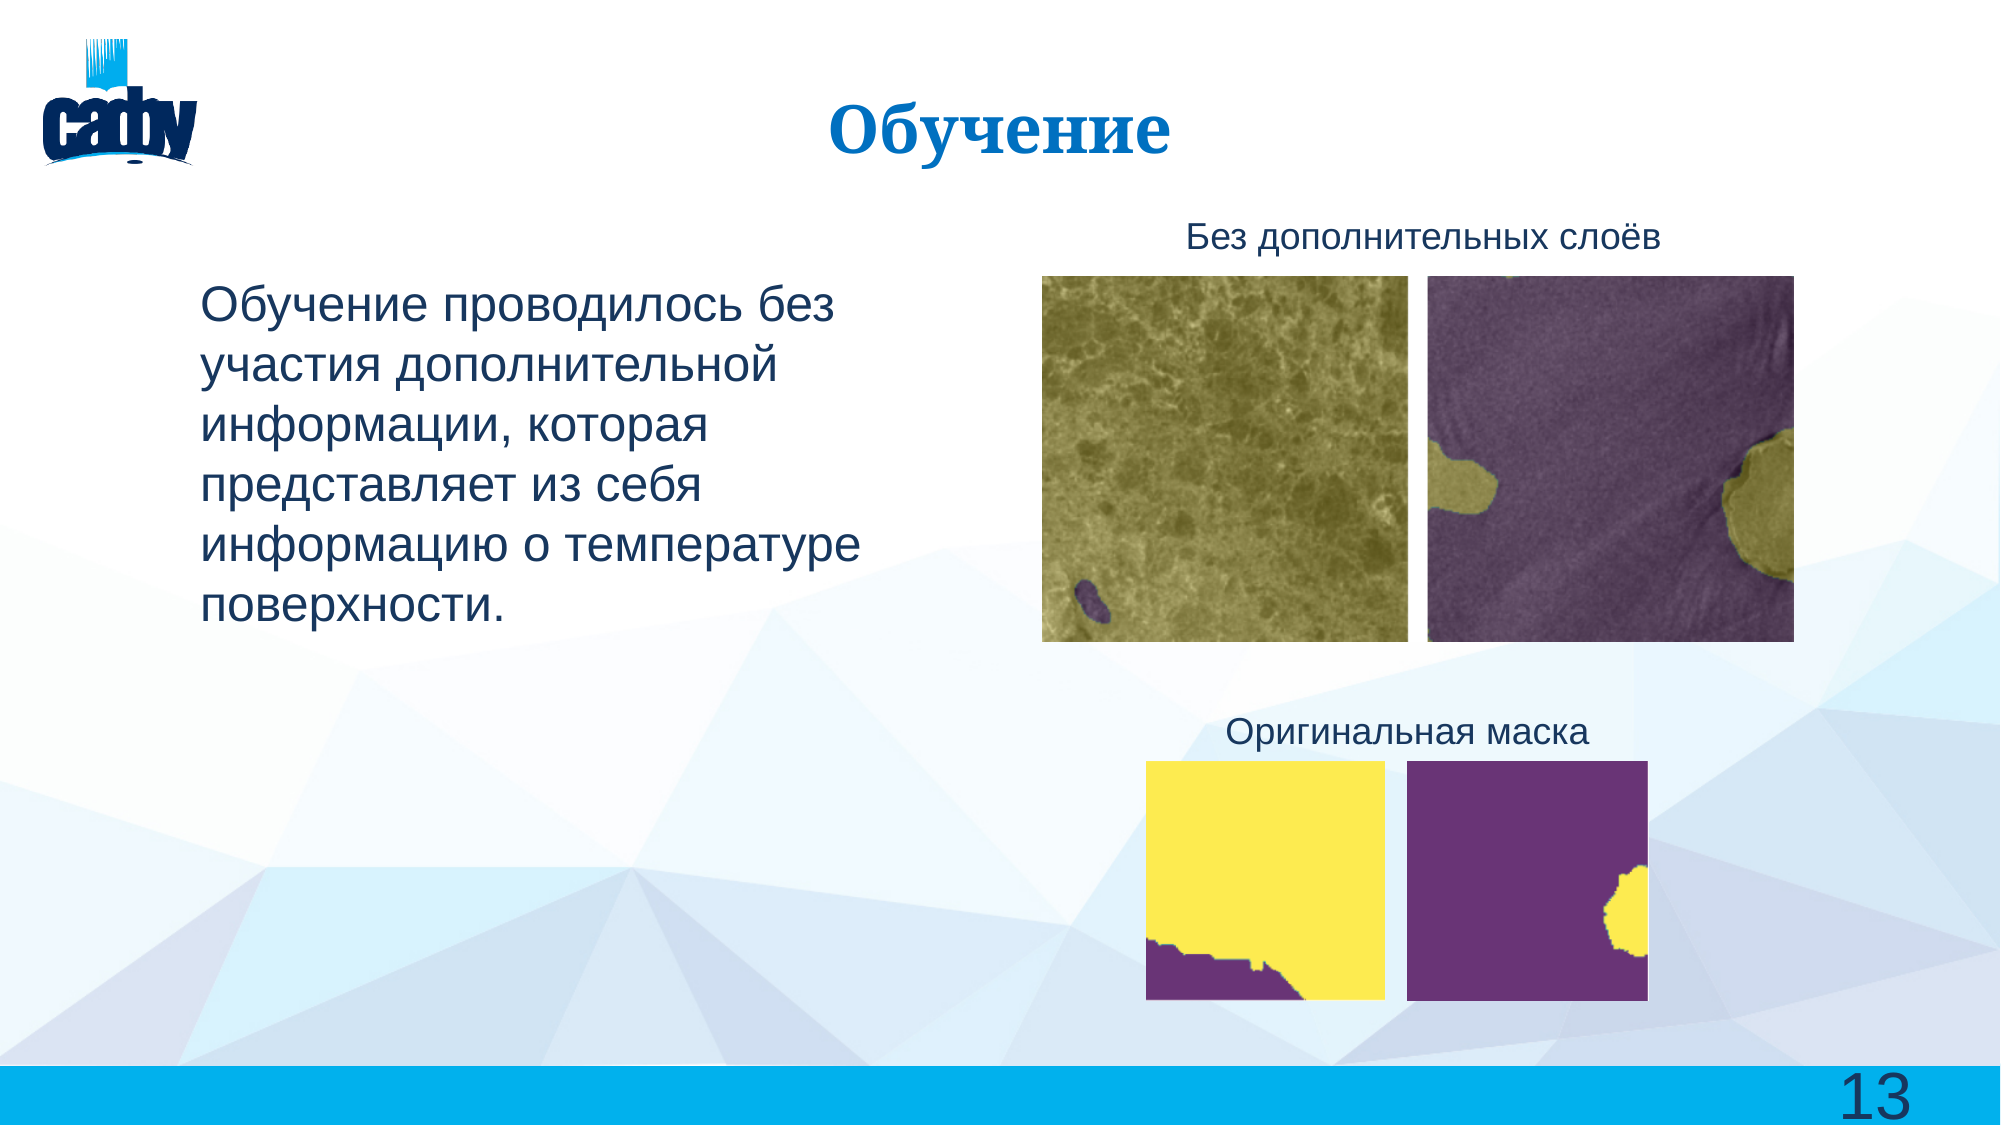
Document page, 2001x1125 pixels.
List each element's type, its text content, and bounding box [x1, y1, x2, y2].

text_box Без дополнительных слоёв [1146, 204, 1702, 265]
text_box Обучение проводилось без участия дополнительной информации, которая представляет из себя информацию о температуре поверхности. [185, 263, 937, 613]
title Обучение [291, 45, 1709, 209]
picture [0, 0, 2001, 1065]
slide_number 13 [1815, 1062, 1928, 1123]
text_box Оригинальная маска [1129, 699, 1686, 759]
list [99, 249, 1900, 638]
